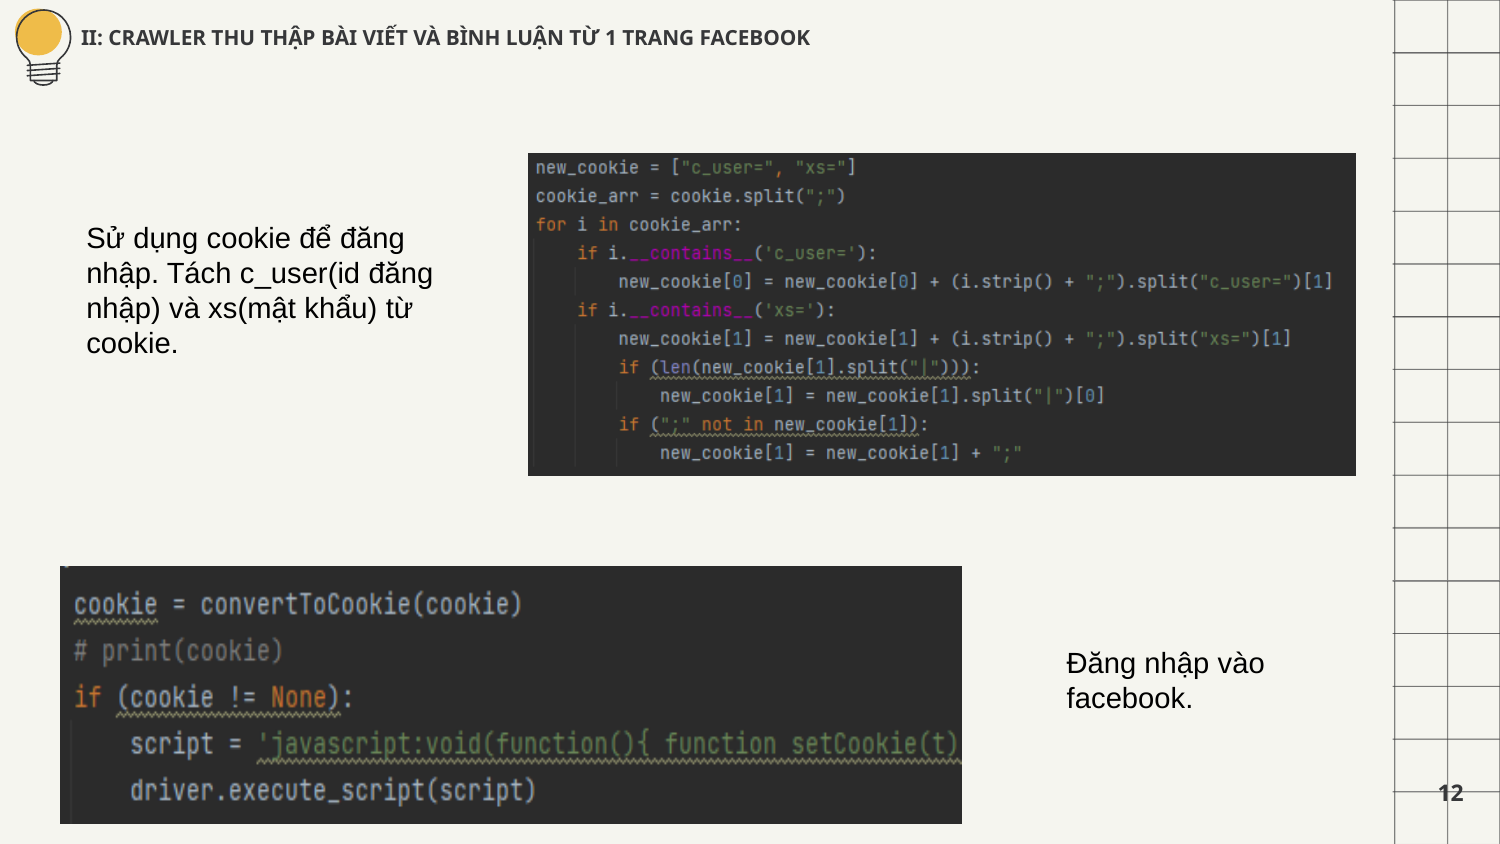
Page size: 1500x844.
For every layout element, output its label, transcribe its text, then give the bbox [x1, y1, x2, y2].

title II: CRAWLER THU THẬP BÀI VIẾT VÀ BÌNH LUẬN TỪ 1 TRANG FACEBOOK [80, 27, 1144, 63]
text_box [14, 8, 72, 87]
text_box Đăng nhập vào facebook. [1051, 636, 1374, 722]
slide_number 12 [1374, 779, 1464, 809]
picture [1155, 581, 1500, 844]
picture [60, 566, 962, 824]
picture [528, 0, 1500, 580]
text_box Sử dụng cookie để đăng nhập. Tách c_user(id đăng nhập) và xs(mật khẩu) từ cookie. [71, 211, 450, 367]
